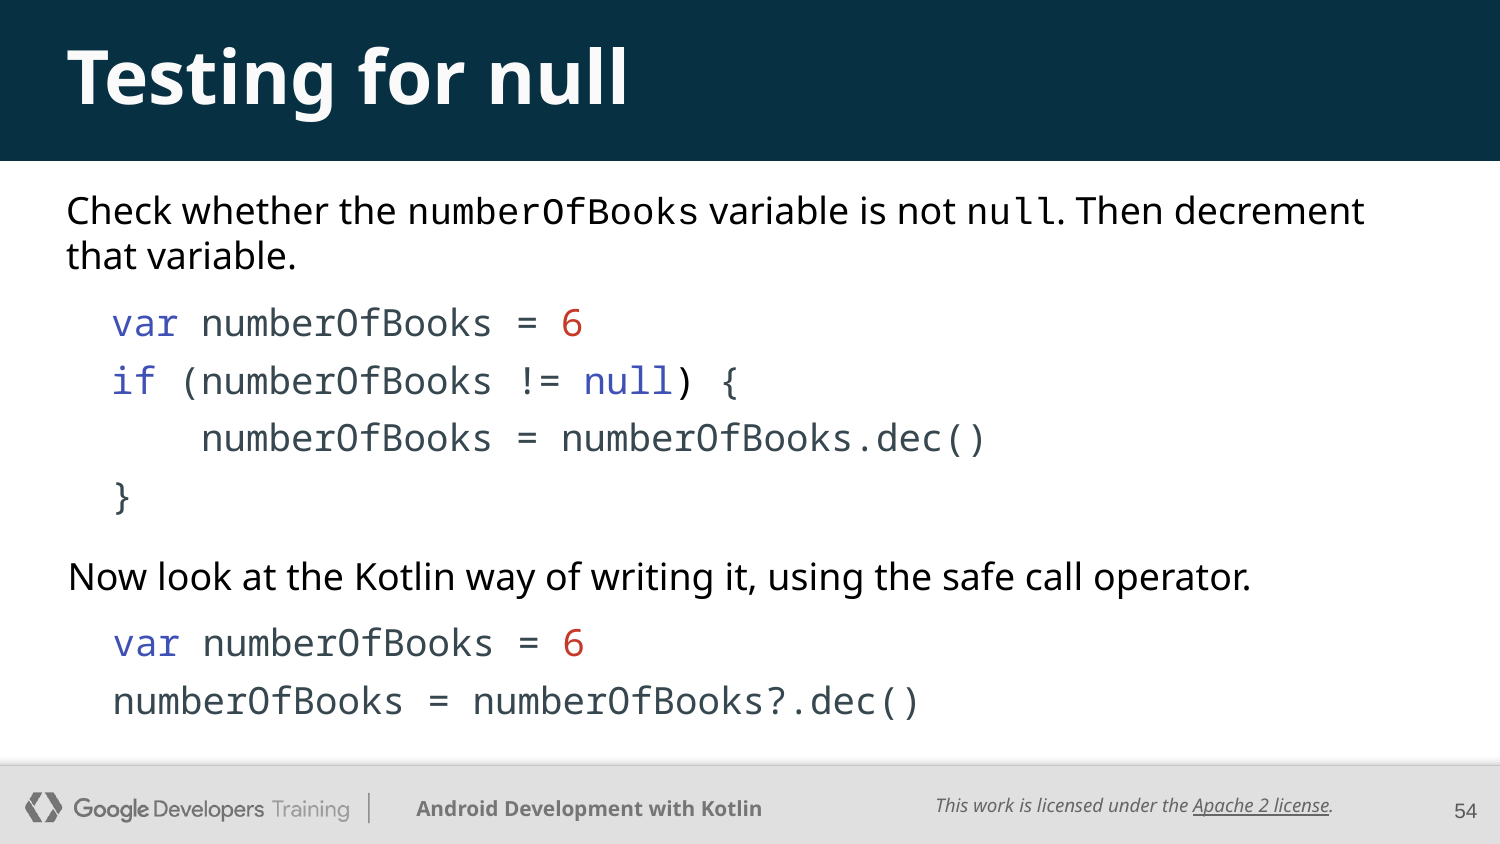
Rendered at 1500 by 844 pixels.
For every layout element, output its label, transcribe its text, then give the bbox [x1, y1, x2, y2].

title Testing for null [51, 40, 1472, 135]
list Check whether the numberOfBooks variable is not null. Then decrement that variable. [51, 172, 1429, 298]
slide_number ‹#› [1402, 777, 1493, 842]
text_box Now look at the Kotlin way of writing it, using the safe call operator. [52, 537, 1431, 610]
text_box var numberOfBooks = 6 numberOfBooks = numberOfBooks?.dec() [52, 604, 1072, 699]
picture [0, 161, 1500, 844]
text_box var numberOfBooks = 6 if (numberOfBooks != null) { numberOfBooks = numberOfBooks.dec() } [51, 284, 1255, 511]
